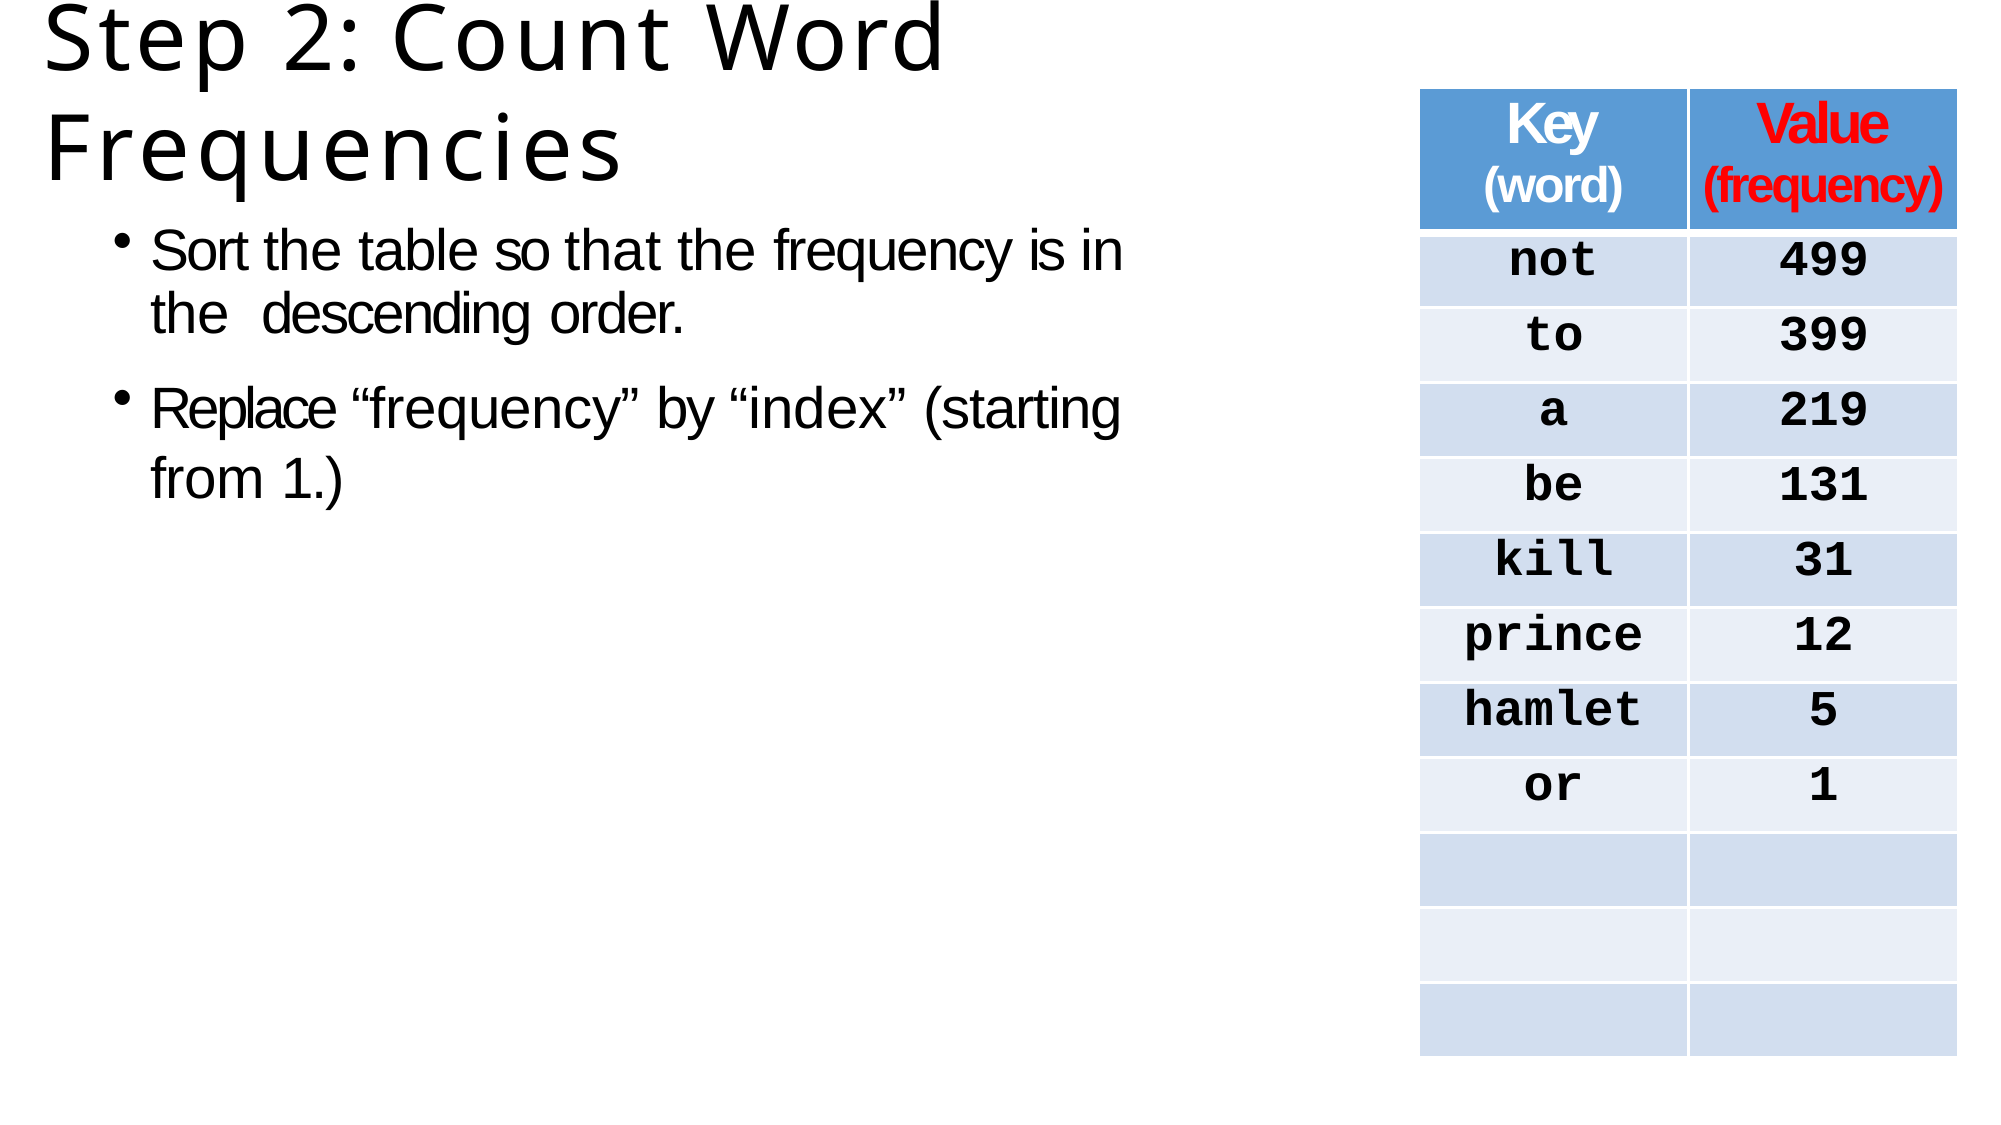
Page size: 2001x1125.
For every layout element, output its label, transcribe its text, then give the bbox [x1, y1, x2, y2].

table_cell hamlet [1420, 684, 1687, 756]
table_cell 499 [1690, 237, 1957, 306]
table_cell 399 [1690, 309, 1957, 381]
table_cell not [1420, 237, 1687, 306]
table_cell [1420, 909, 1687, 981]
table_cell 5 [1690, 684, 1957, 756]
table_cell [1420, 834, 1687, 906]
table_cell 12 [1690, 609, 1957, 681]
table_cell prince [1420, 609, 1687, 681]
text_box Sort the table so that the frequency is in the descending order. Replace “frequency” by “index” (starting from 1.) [110, 209, 1316, 510]
table_cell [1690, 984, 1957, 1056]
table_header Key (word) [1420, 89, 1687, 229]
table_cell be [1420, 459, 1687, 531]
table_cell [1420, 984, 1687, 1056]
table_cell kill [1420, 534, 1687, 606]
table_cell [1690, 909, 1957, 981]
table_header Value (frequency) [1690, 89, 1957, 229]
table_cell or [1420, 759, 1687, 831]
table_cell a [1420, 384, 1687, 456]
table_cell 31 [1690, 534, 1957, 606]
table_cell 1 [1690, 759, 1957, 831]
table_cell to [1420, 309, 1687, 381]
title Step 2: Count Word Frequencies [41, 0, 1468, 199]
table_cell 131 [1690, 459, 1957, 531]
table_cell 219 [1690, 384, 1957, 456]
table_cell [1690, 834, 1957, 906]
